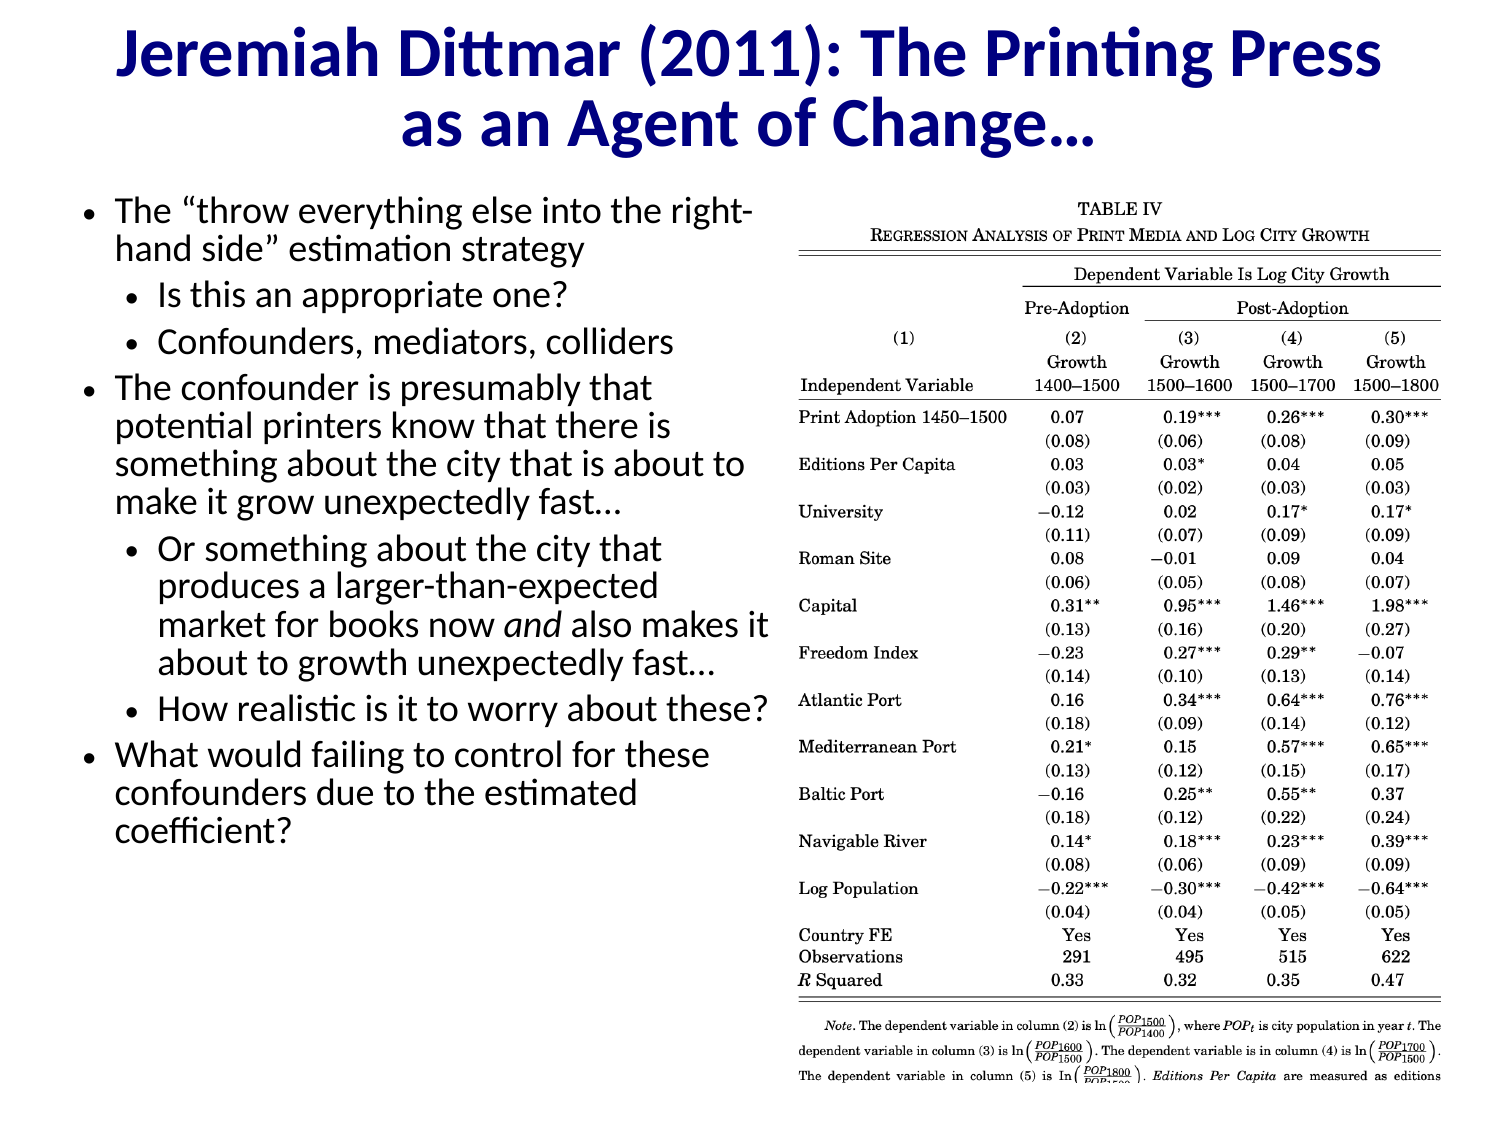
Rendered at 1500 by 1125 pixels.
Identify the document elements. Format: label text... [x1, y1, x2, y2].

list The “throw everything else into the right-hand side” estimation strategy Is this an appropriate one? Confounders, mediators, colliders The confounder is presumably that potential printers know that there is something about the city that is about to make it grow unexpectedly fast… Or something about the city that produces a larger-than-expected market for books now and also makes it about to growth unexpectedly fast… How realistic is it to worry about these? What would failing to control for these confounders due to the estimated coefficient? [74, 186, 778, 1084]
title Jeremiah Dittmar (2011): The Printing Press as an Agent of Change… [74, 0, 1426, 187]
picture [776, 187, 1460, 1083]
